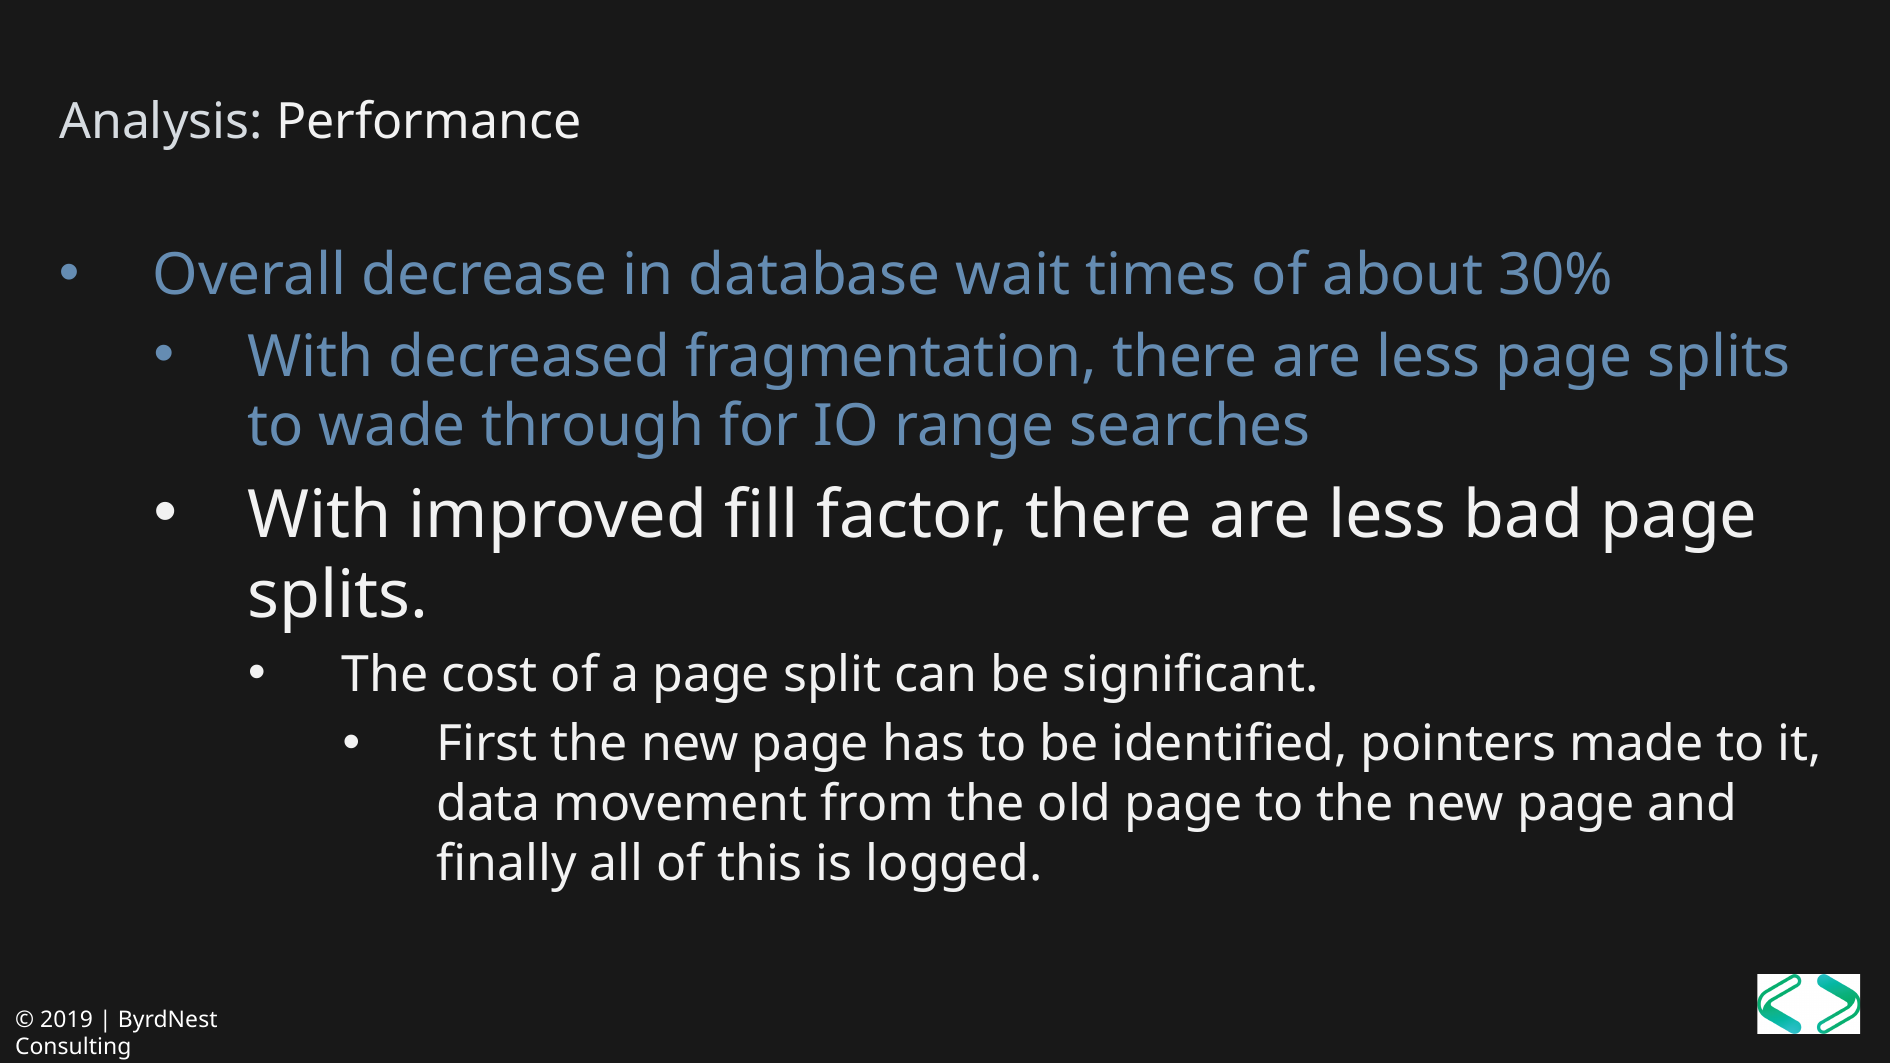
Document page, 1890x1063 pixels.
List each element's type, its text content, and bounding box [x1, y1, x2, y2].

title Analysis: Performance [59, 59, 1831, 178]
list Overall decrease in database wait times of about 30% With decreased fragmentation, there are less page splits to wade through for IO range searches With improved fill factor, there are less bad page splits. The cost of a page split can be significant. First the new page has to be identified, pointers made to it, data movement from the old page to the new page and finally all of this is logged. [59, 236, 1831, 1004]
text_box © 2019 | ByrdNest Consulting [0, 1001, 337, 1062]
